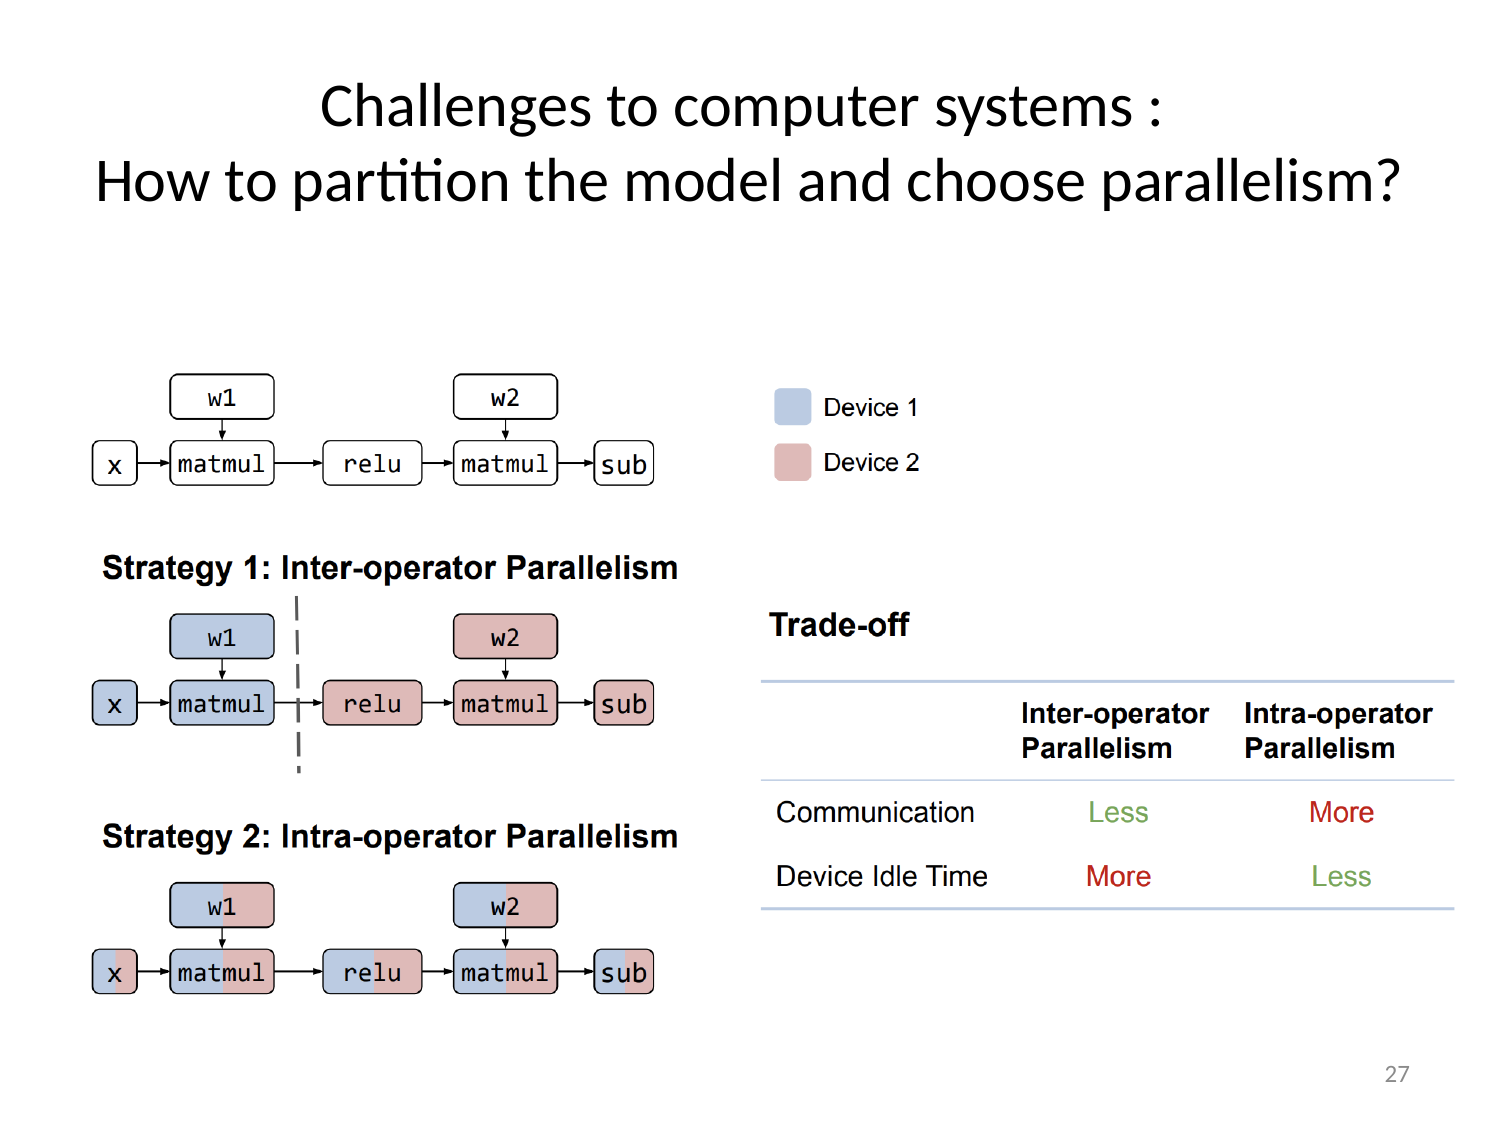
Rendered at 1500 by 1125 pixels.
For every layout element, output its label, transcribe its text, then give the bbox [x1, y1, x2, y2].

picture [40, 349, 1481, 1024]
title Challenges to computer systems : How to partition the model and choose parallelism? [75, 45, 1425, 233]
slide_number 27 [1074, 1042, 1425, 1103]
